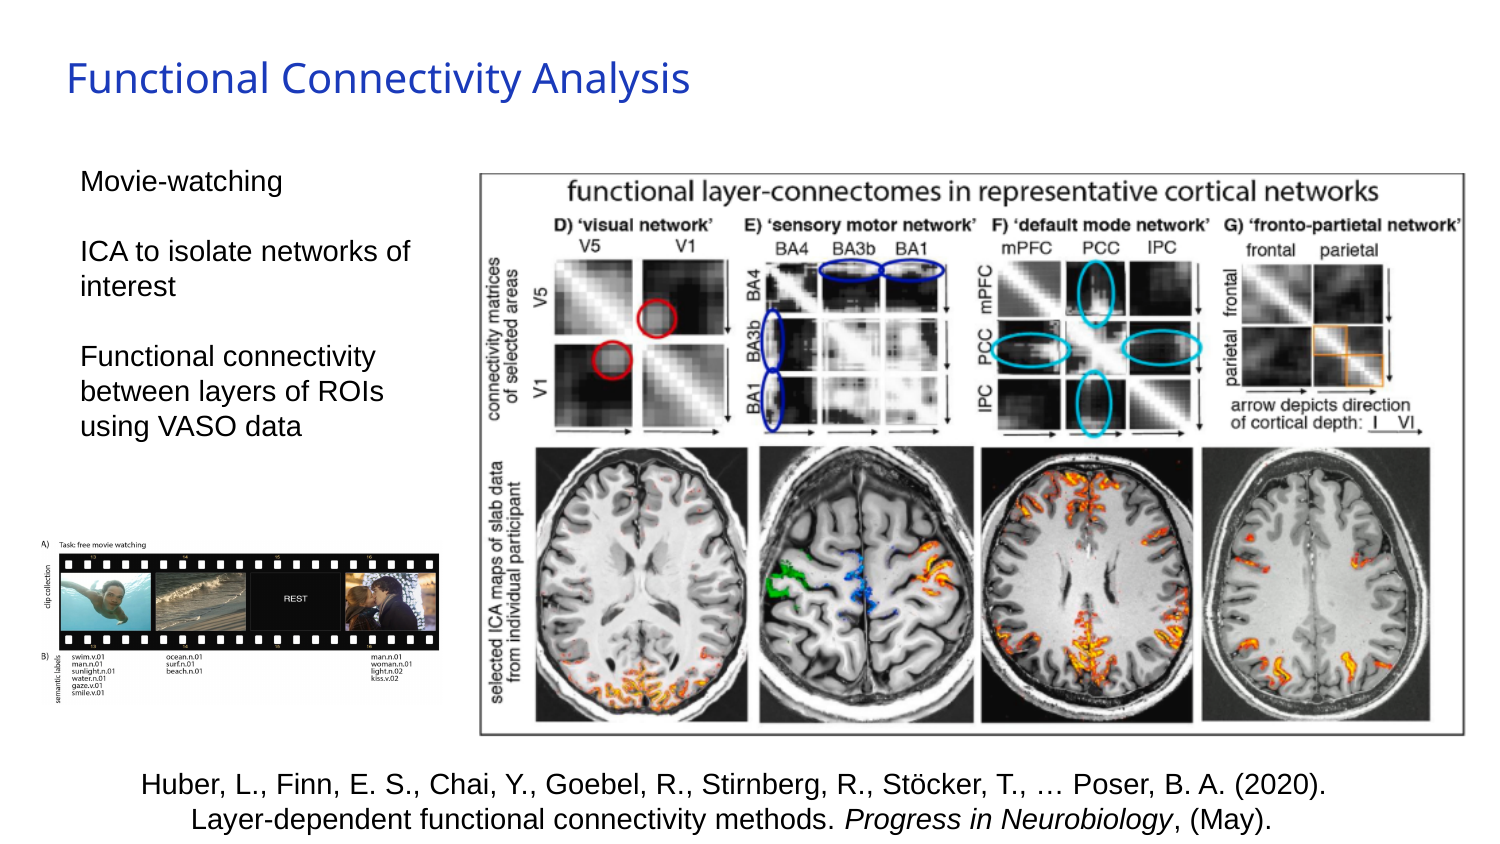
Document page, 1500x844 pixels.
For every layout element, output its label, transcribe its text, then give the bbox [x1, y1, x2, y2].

text_box Functional Connectivity Analysis [51, 37, 879, 132]
picture [41, 540, 443, 705]
picture [470, 173, 1483, 748]
text_box Movie-watching ICA to isolate networks of interest Functional connectivity between layers of ROIs using VASO data [65, 155, 442, 450]
text_box Huber, L., Finn, E. S., Chai, Y., Goebel, R., Stirnberg, R., Stöcker, T., … Poser, B. A. (2020). Layer-dependent functional connectivity methods. Progress in Neurobiology, (May). [125, 757, 1398, 843]
